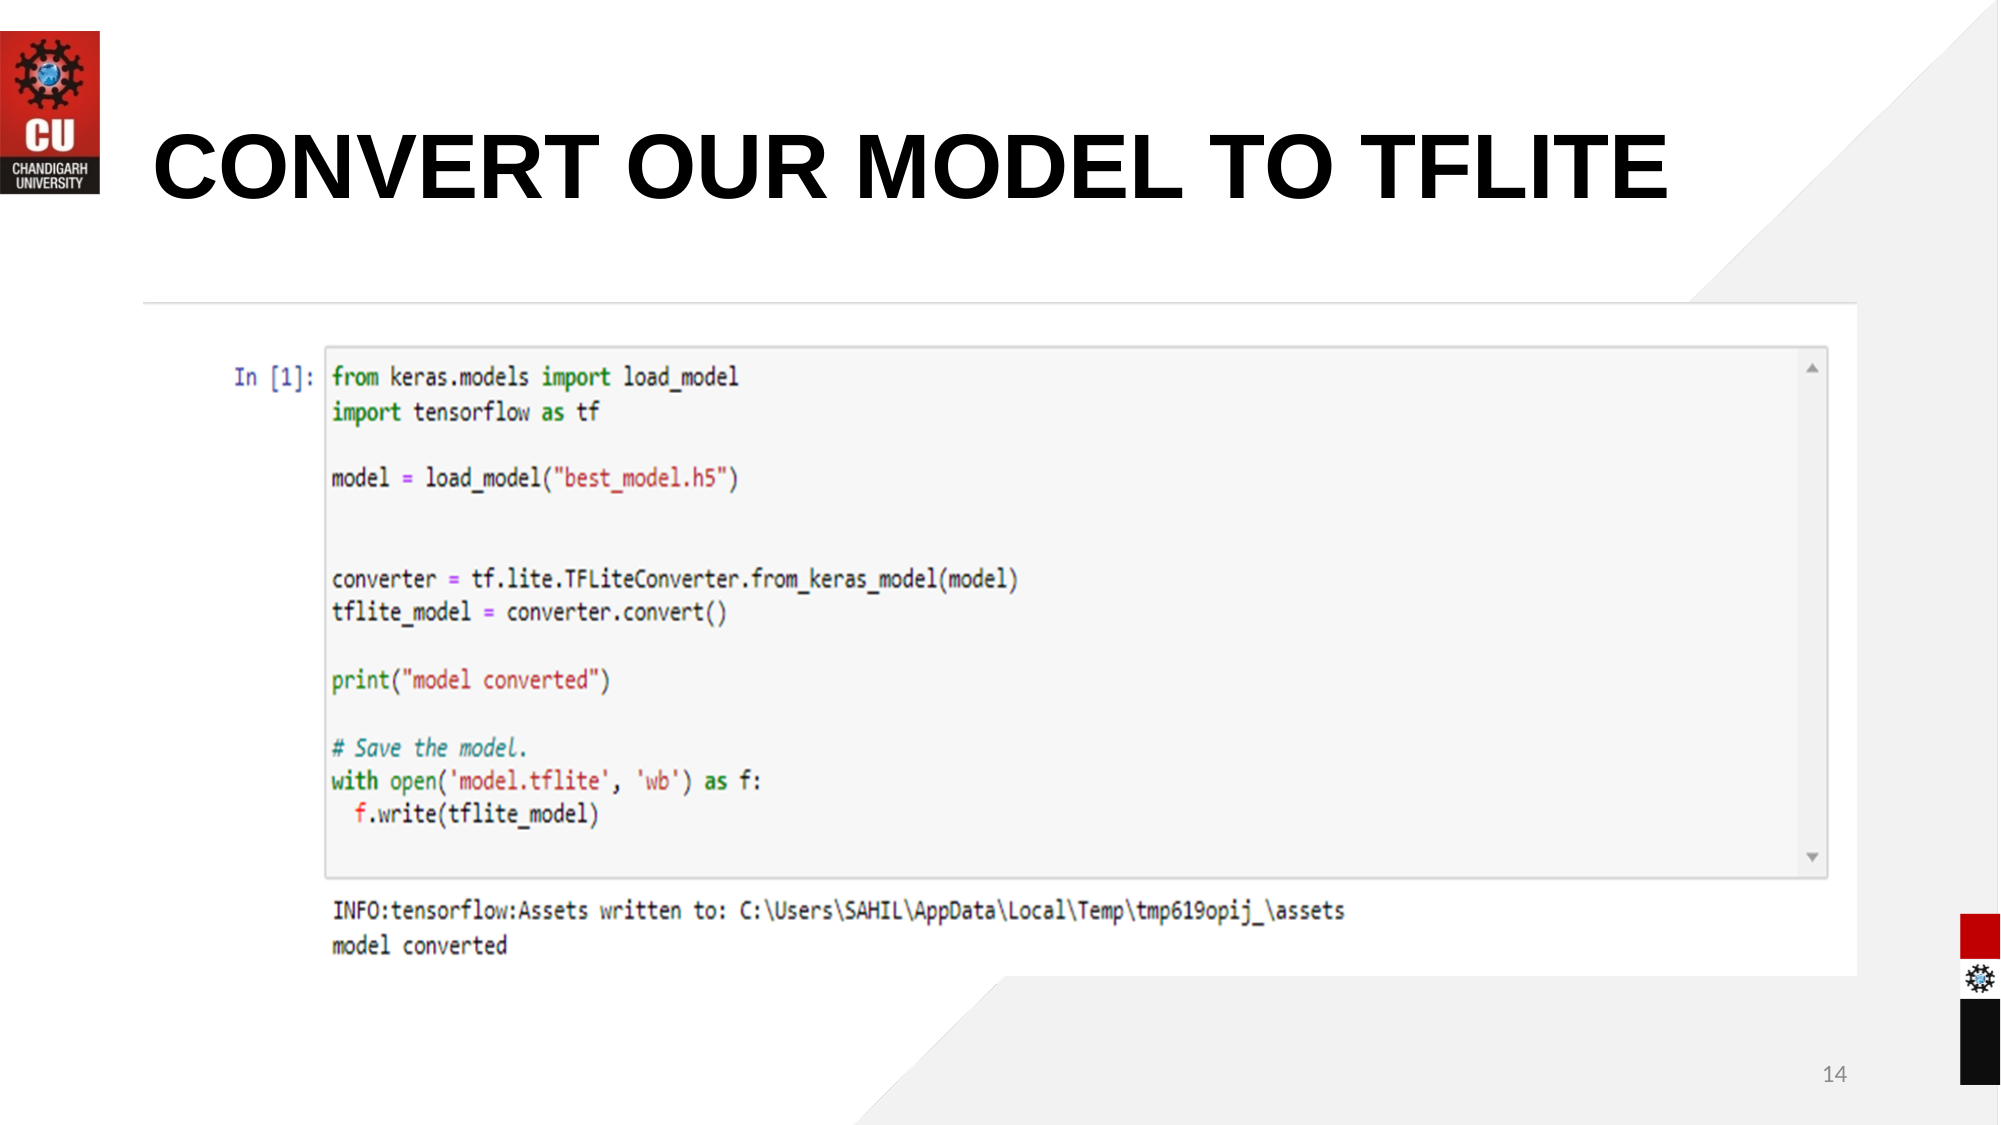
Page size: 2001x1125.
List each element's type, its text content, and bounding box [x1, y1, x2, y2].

title CONVERT OUR MODEL TO TFLITE [137, 59, 1863, 278]
slide_number 14 [1412, 1042, 1863, 1103]
picture [0, 0, 2001, 1125]
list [143, 302, 1857, 976]
